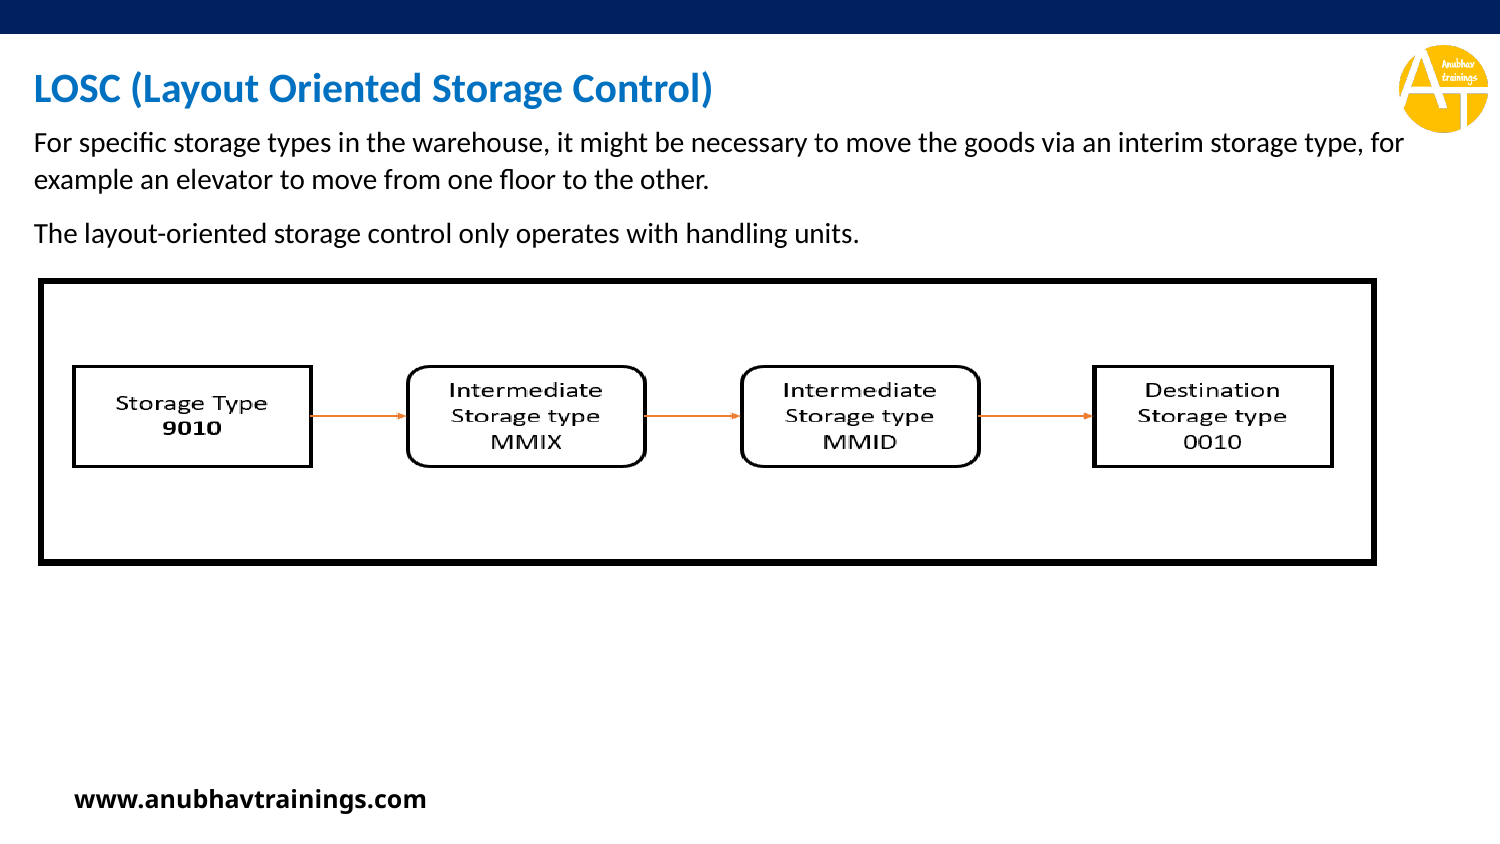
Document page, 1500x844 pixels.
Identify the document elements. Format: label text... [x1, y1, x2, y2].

list For specific storage types in the warehouse, it might be necessary to move the goods via an interim storage type, for example an elevator to move from one floor to the other. The layout-oriented storage control only operates with handling units. [33, 113, 1417, 636]
text_box LOSC (Layout Oriented Storage Control) [18, 42, 1045, 127]
picture [1390, 39, 1493, 140]
text_box www.anubhavtrainings.com [13, 776, 489, 822]
picture [43, 284, 1372, 560]
